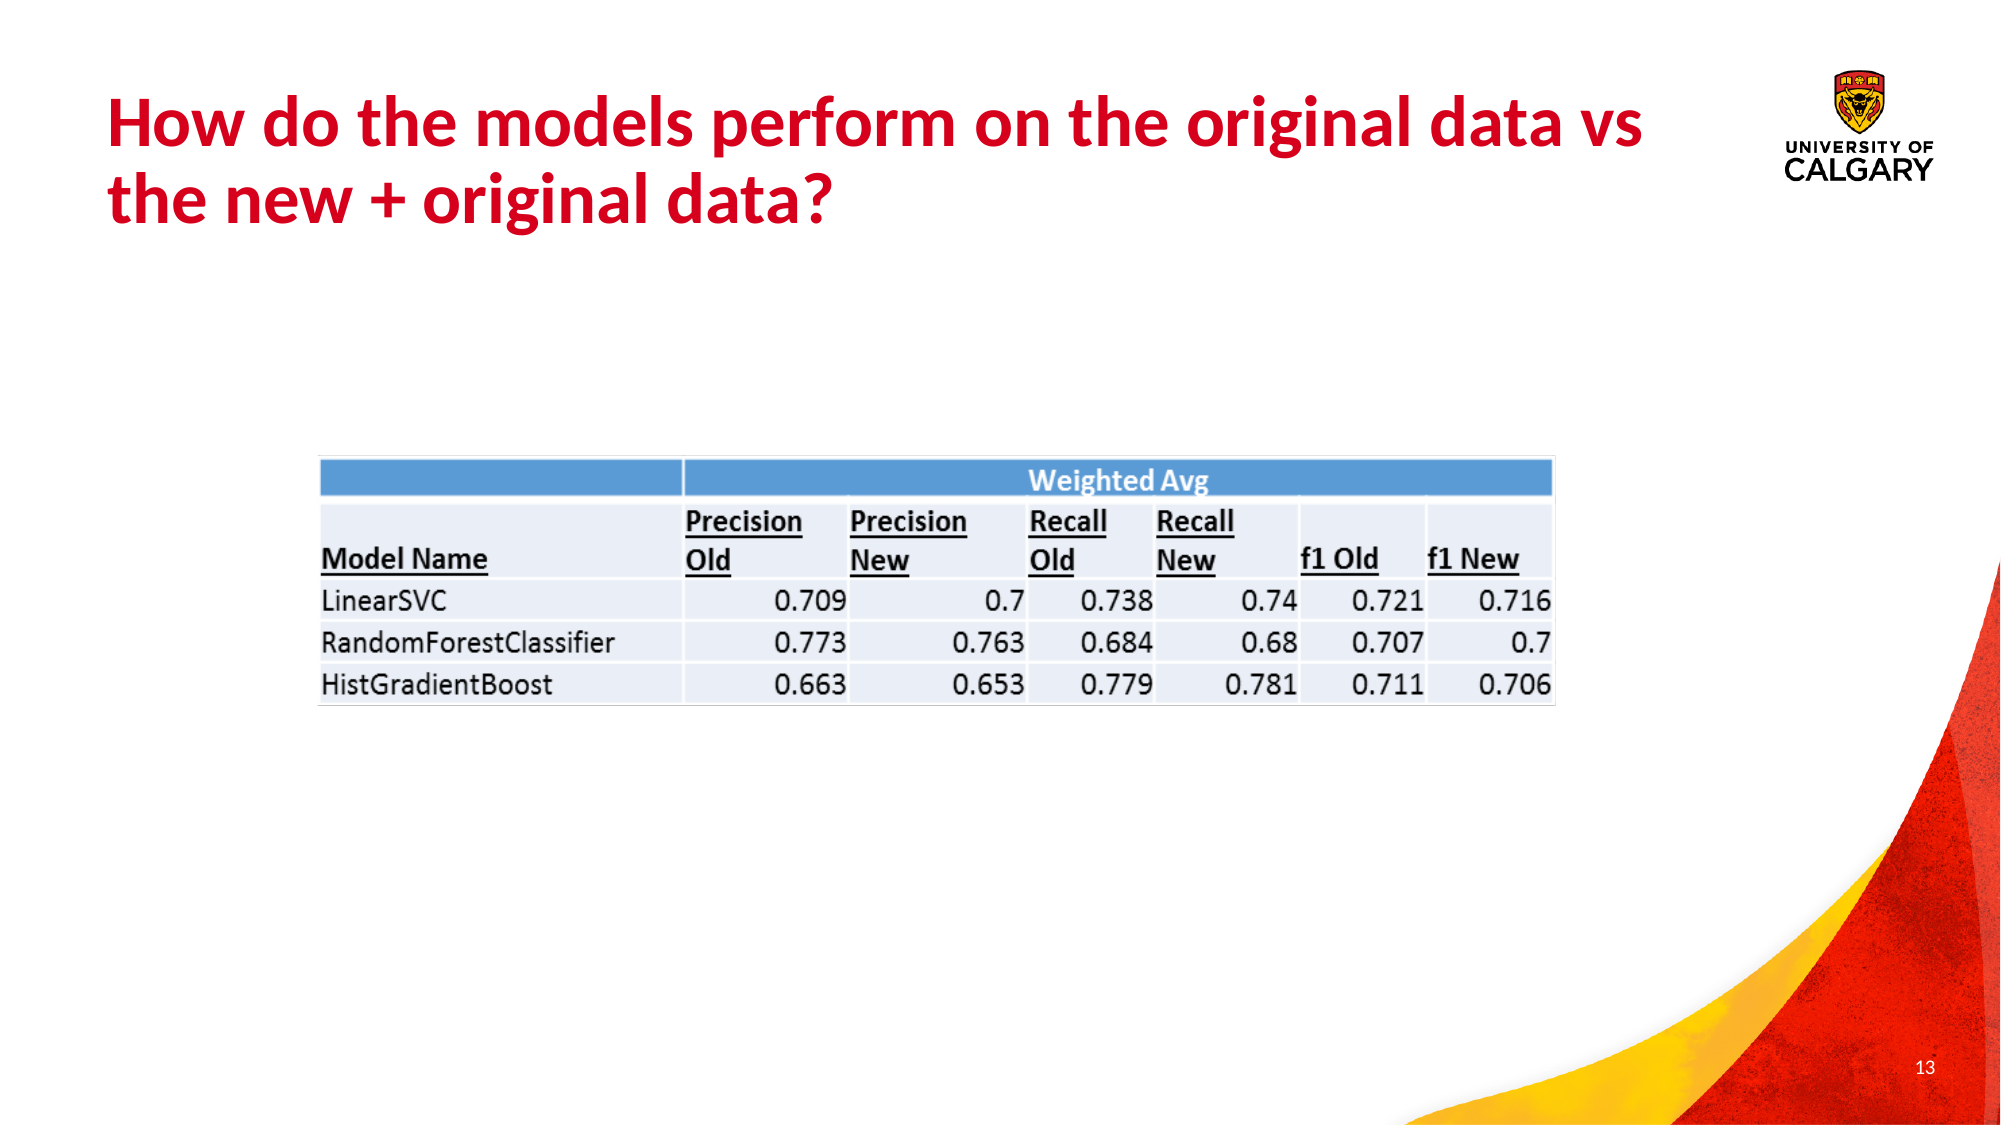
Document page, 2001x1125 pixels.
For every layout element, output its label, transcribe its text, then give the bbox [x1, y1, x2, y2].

title How do the models perform on the original data vs the new + original data? [92, 76, 1688, 246]
picture [0, 0, 2001, 1125]
slide_number 13 [1500, 1046, 1951, 1107]
